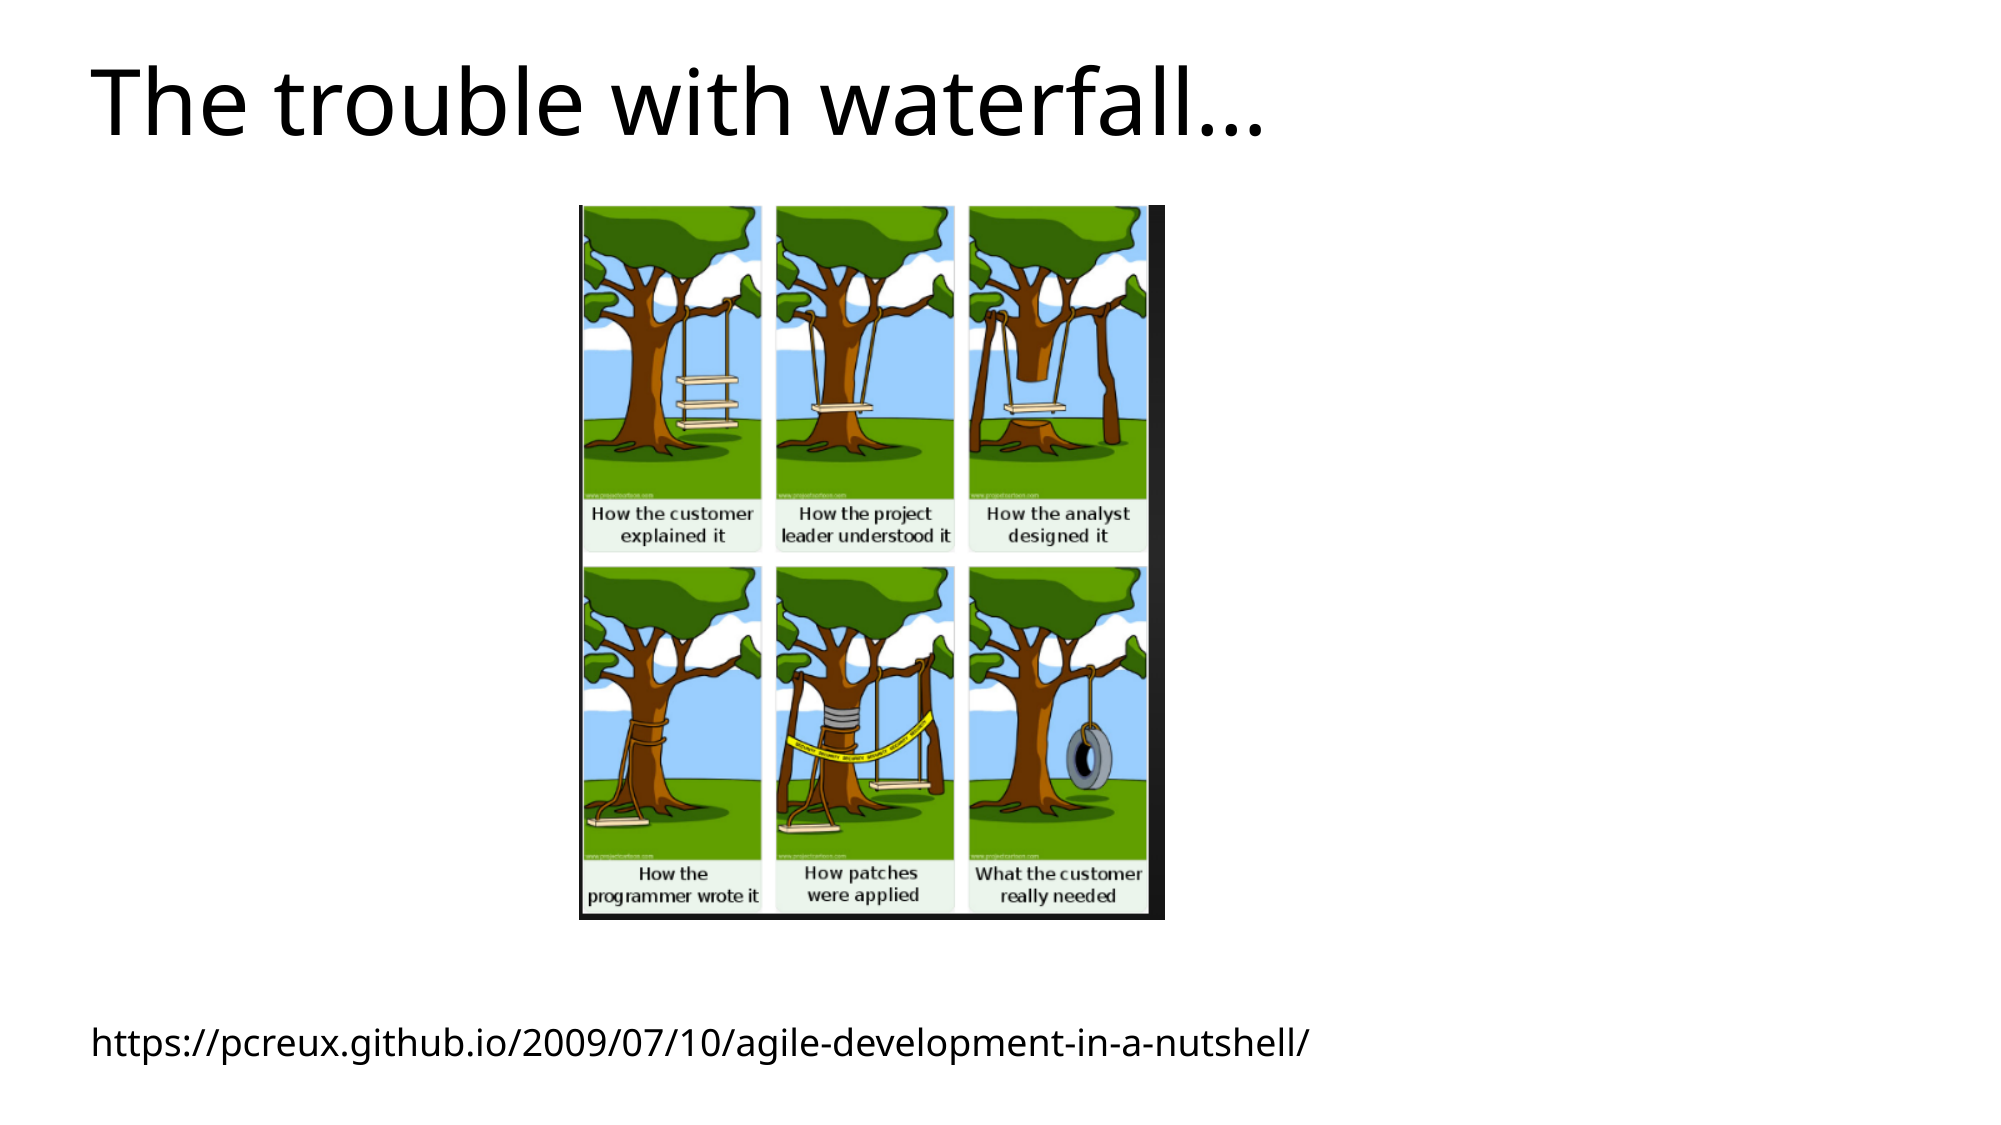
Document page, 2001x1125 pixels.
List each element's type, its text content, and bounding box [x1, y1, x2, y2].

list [579, 205, 1166, 920]
text_box https://pcreux.github.io/2009/07/10/agile-development-in-a-nutshell/ [75, 1012, 1395, 1072]
title The trouble with waterfall… [75, 52, 1801, 270]
